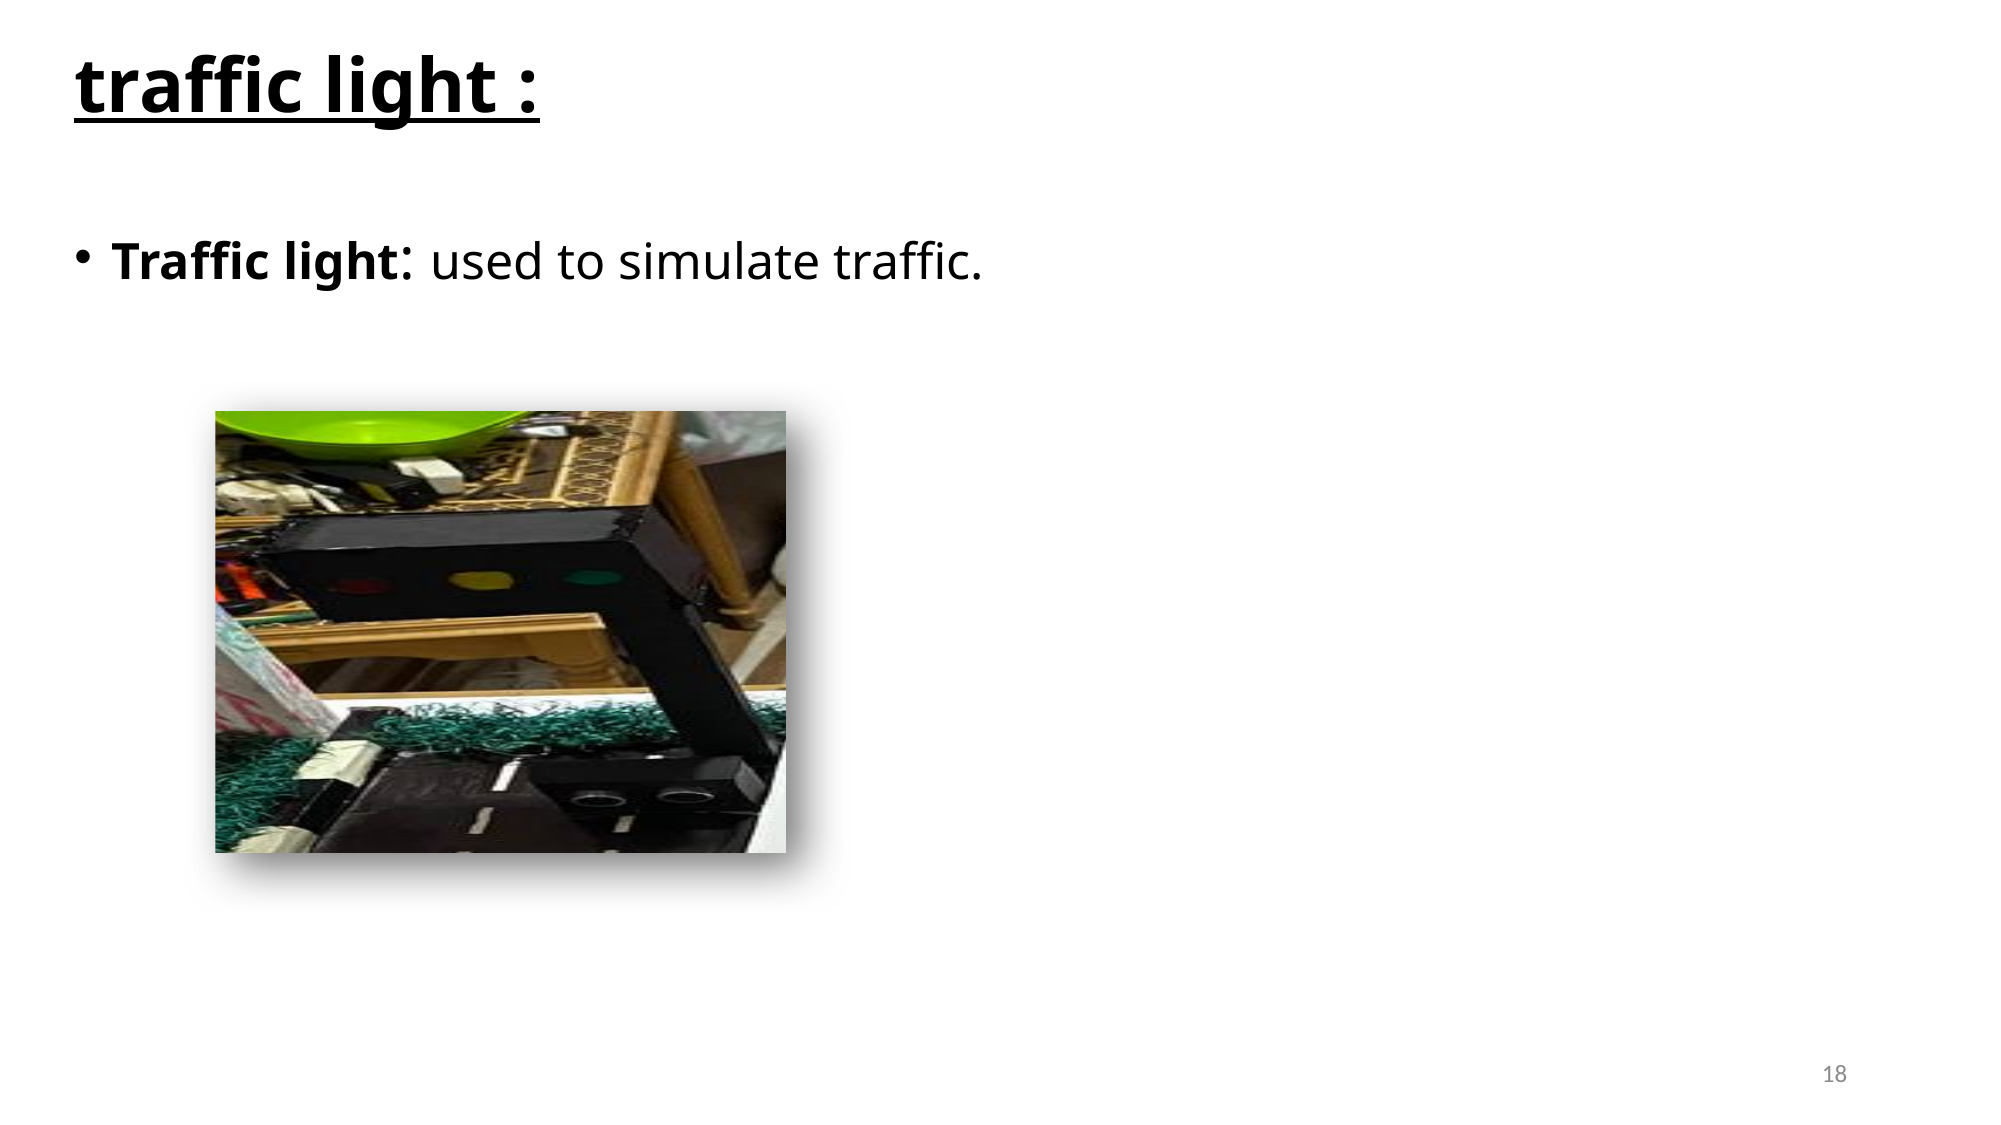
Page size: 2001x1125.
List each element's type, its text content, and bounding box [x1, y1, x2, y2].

picture [215, 398, 786, 853]
list Traffic light: used to simulate traffic. [59, 221, 1785, 936]
slide_number 18 [1412, 1042, 1863, 1103]
title traffic light : [59, 28, 763, 148]
